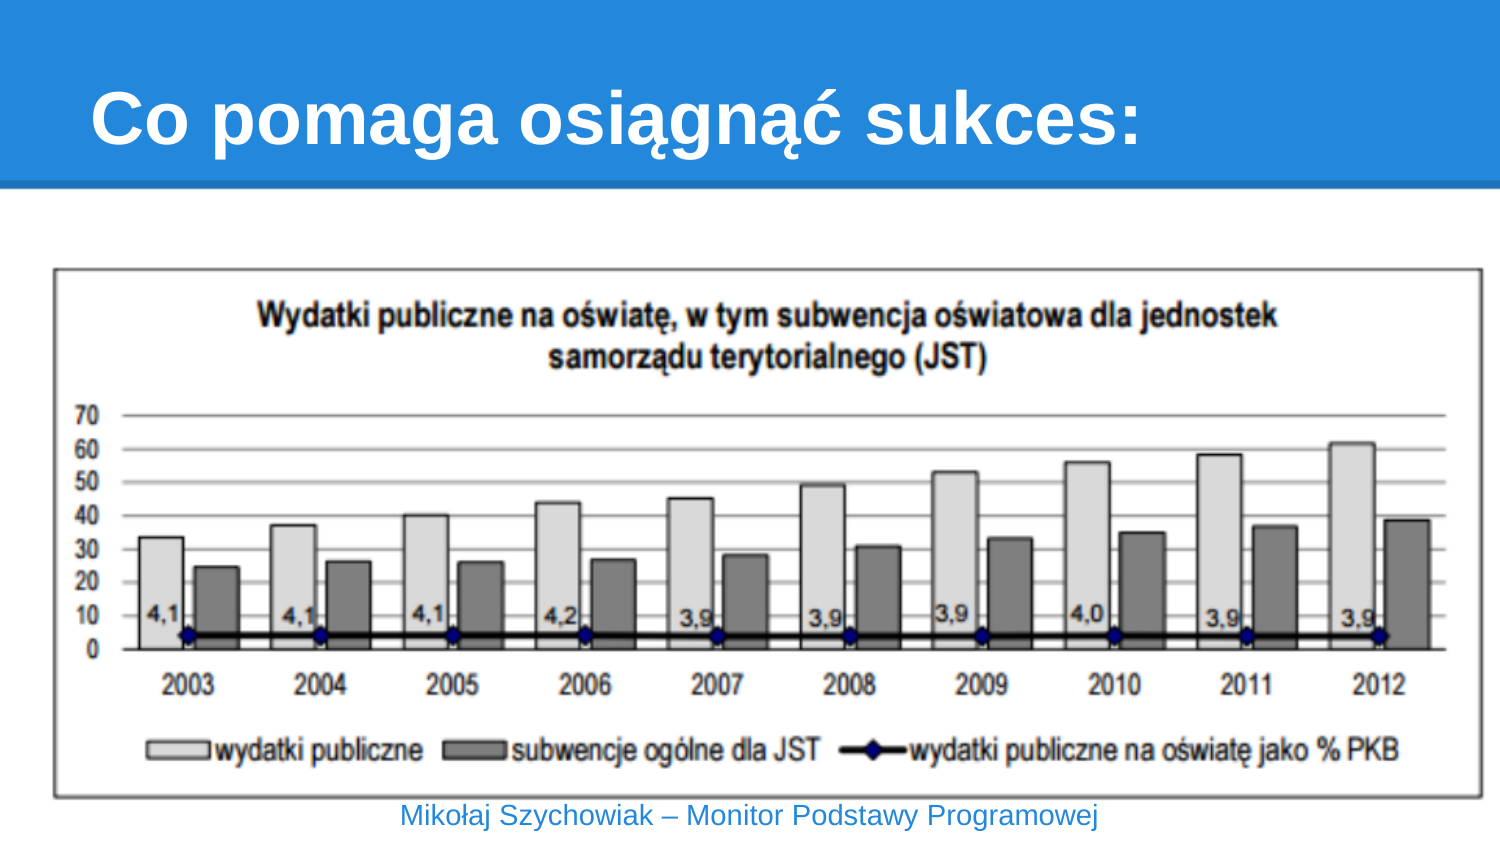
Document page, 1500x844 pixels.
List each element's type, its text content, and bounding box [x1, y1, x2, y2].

picture [2, 224, 1498, 844]
title Co pomaga osiągnąć sukces: [75, 33, 1425, 175]
